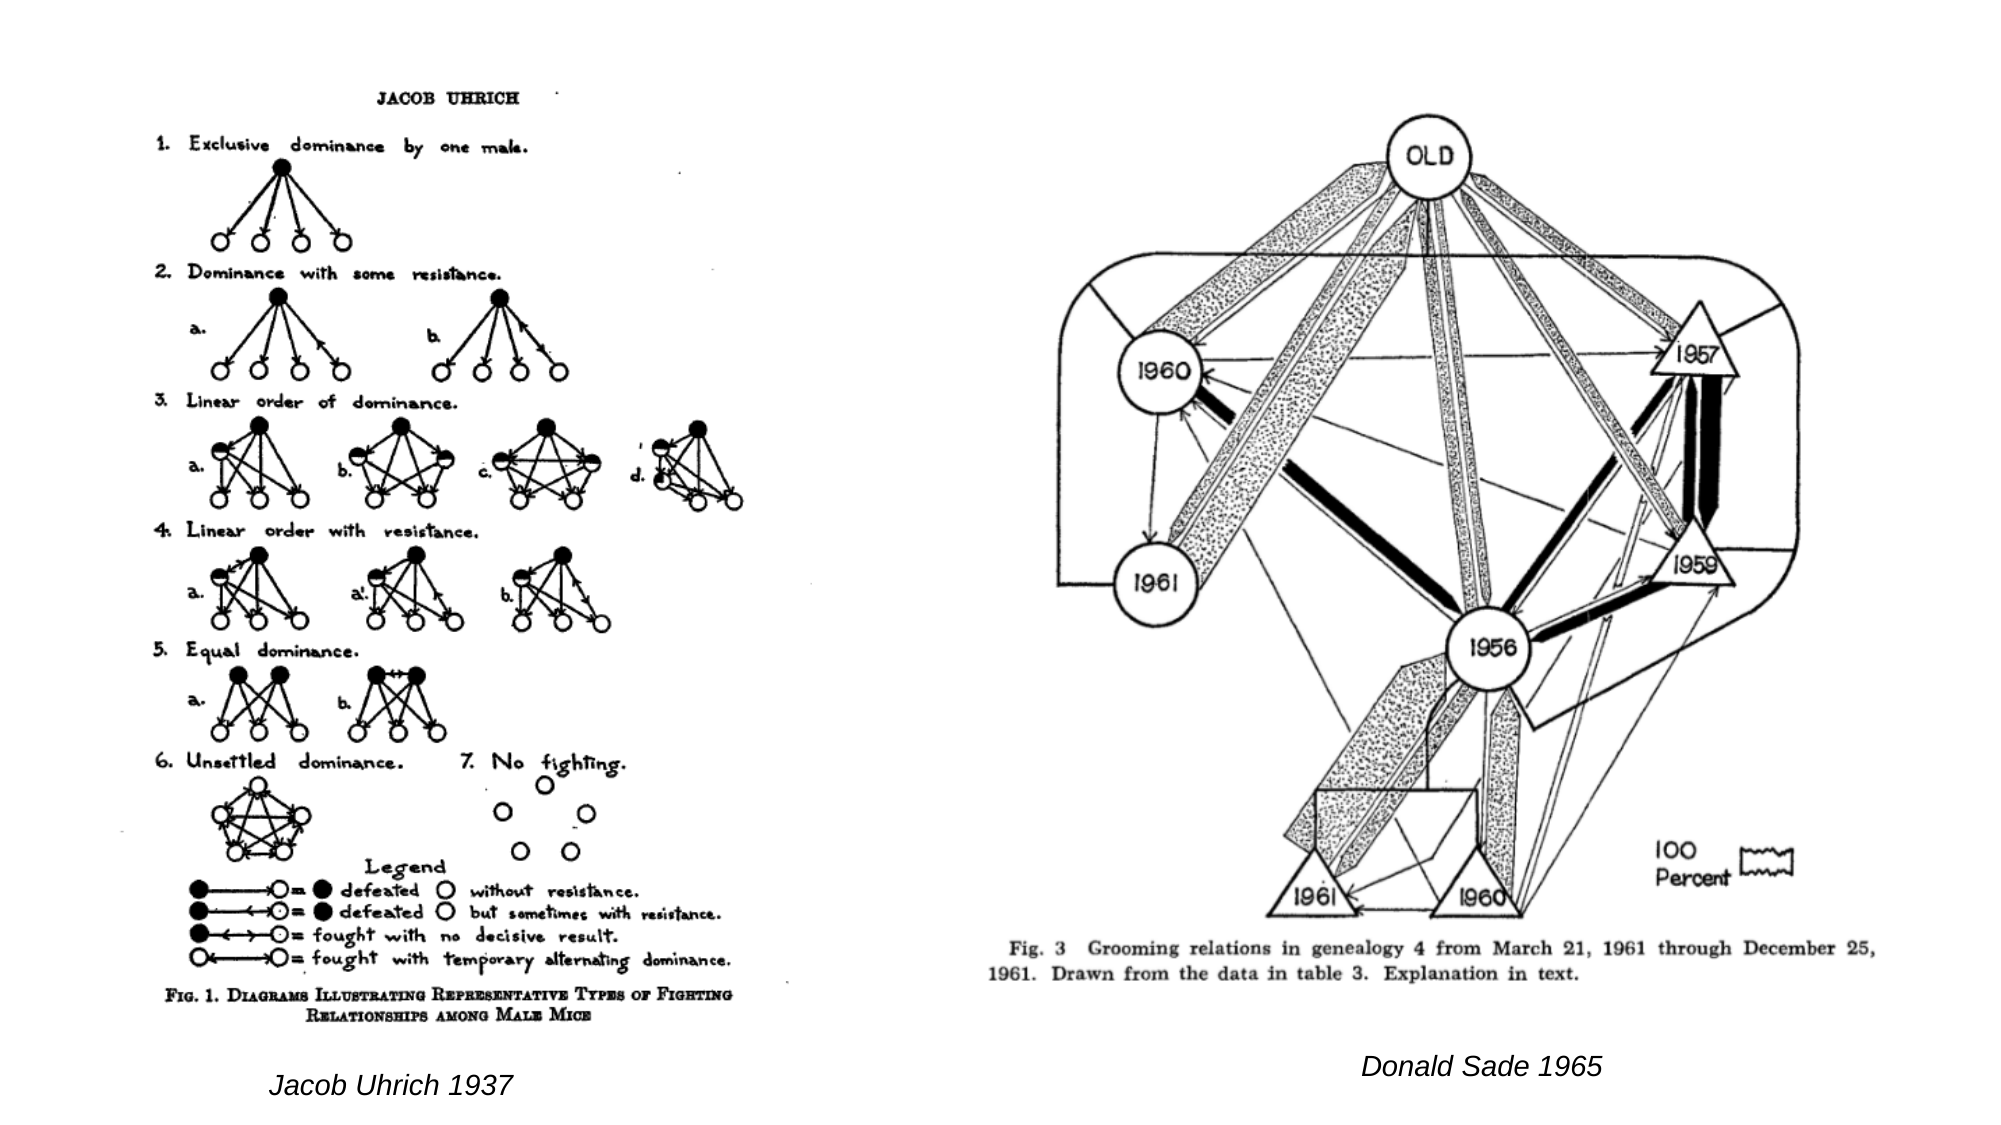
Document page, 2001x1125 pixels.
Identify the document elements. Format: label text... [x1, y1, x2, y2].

text_box Donald Sade 1965 [1346, 1039, 1619, 1090]
text_box Jacob Uhrich 1937 [254, 1058, 529, 1109]
picture [77, 59, 812, 1037]
picture [948, 85, 1916, 1010]
